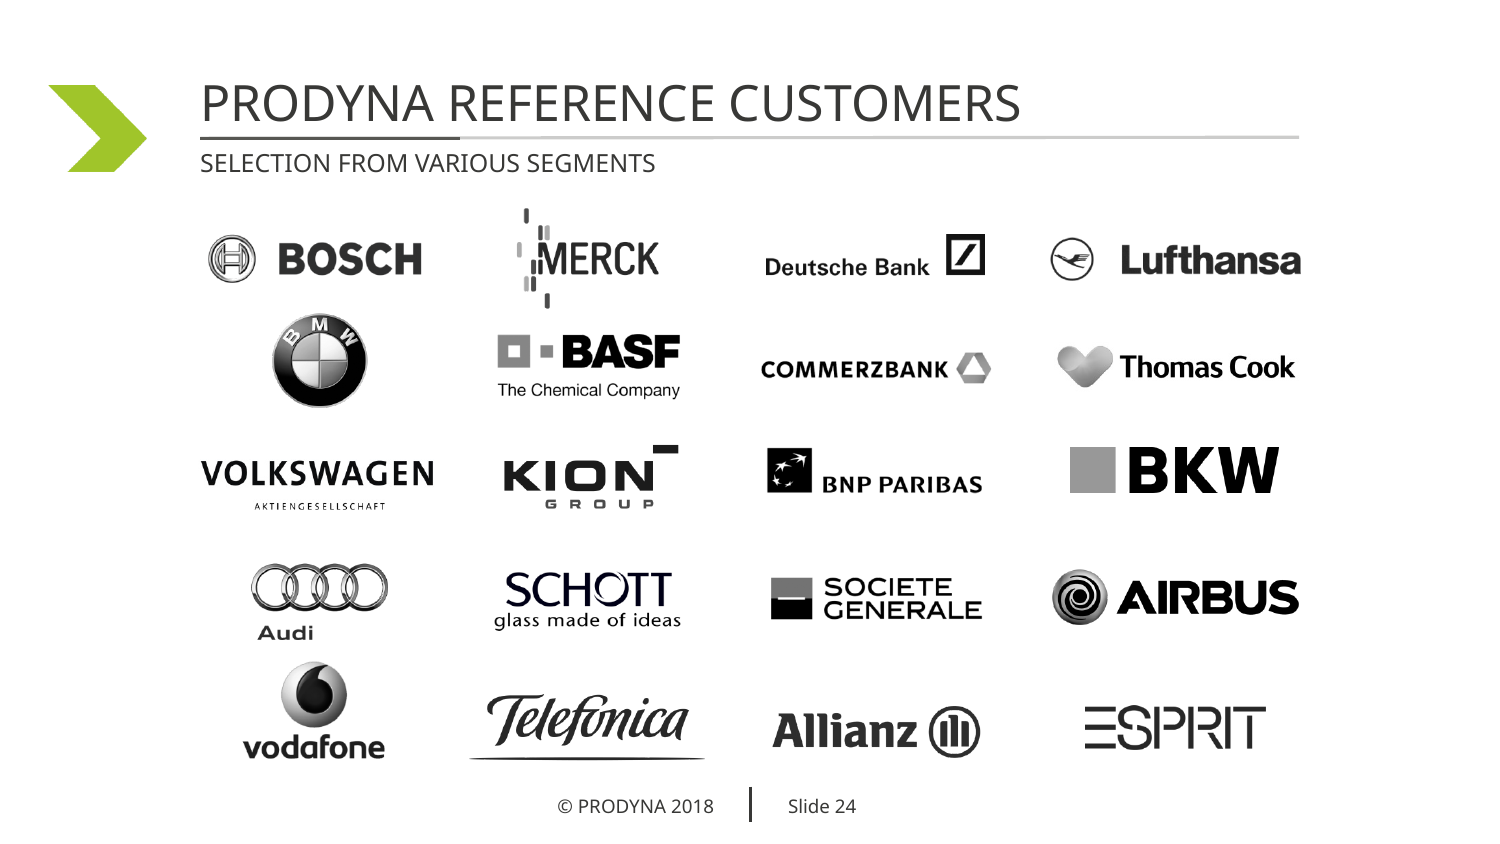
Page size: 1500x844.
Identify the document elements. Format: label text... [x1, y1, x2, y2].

picture [1085, 705, 1266, 750]
picture [766, 234, 985, 281]
picture [754, 434, 992, 512]
picture [466, 694, 705, 762]
picture [467, 204, 710, 426]
picture [1070, 447, 1279, 493]
picture [485, 563, 689, 638]
picture [503, 444, 679, 509]
picture [218, 563, 411, 785]
picture [198, 459, 435, 510]
picture [48, 85, 147, 172]
list Prodyna reference customers [185, 71, 1299, 132]
list Selection from various segments [185, 143, 1298, 173]
picture [769, 680, 981, 784]
picture [1050, 237, 1301, 282]
picture [206, 233, 423, 285]
picture [1038, 549, 1312, 645]
picture [756, 562, 997, 633]
picture [253, 311, 387, 410]
picture [1036, 325, 1315, 407]
picture [759, 333, 993, 391]
